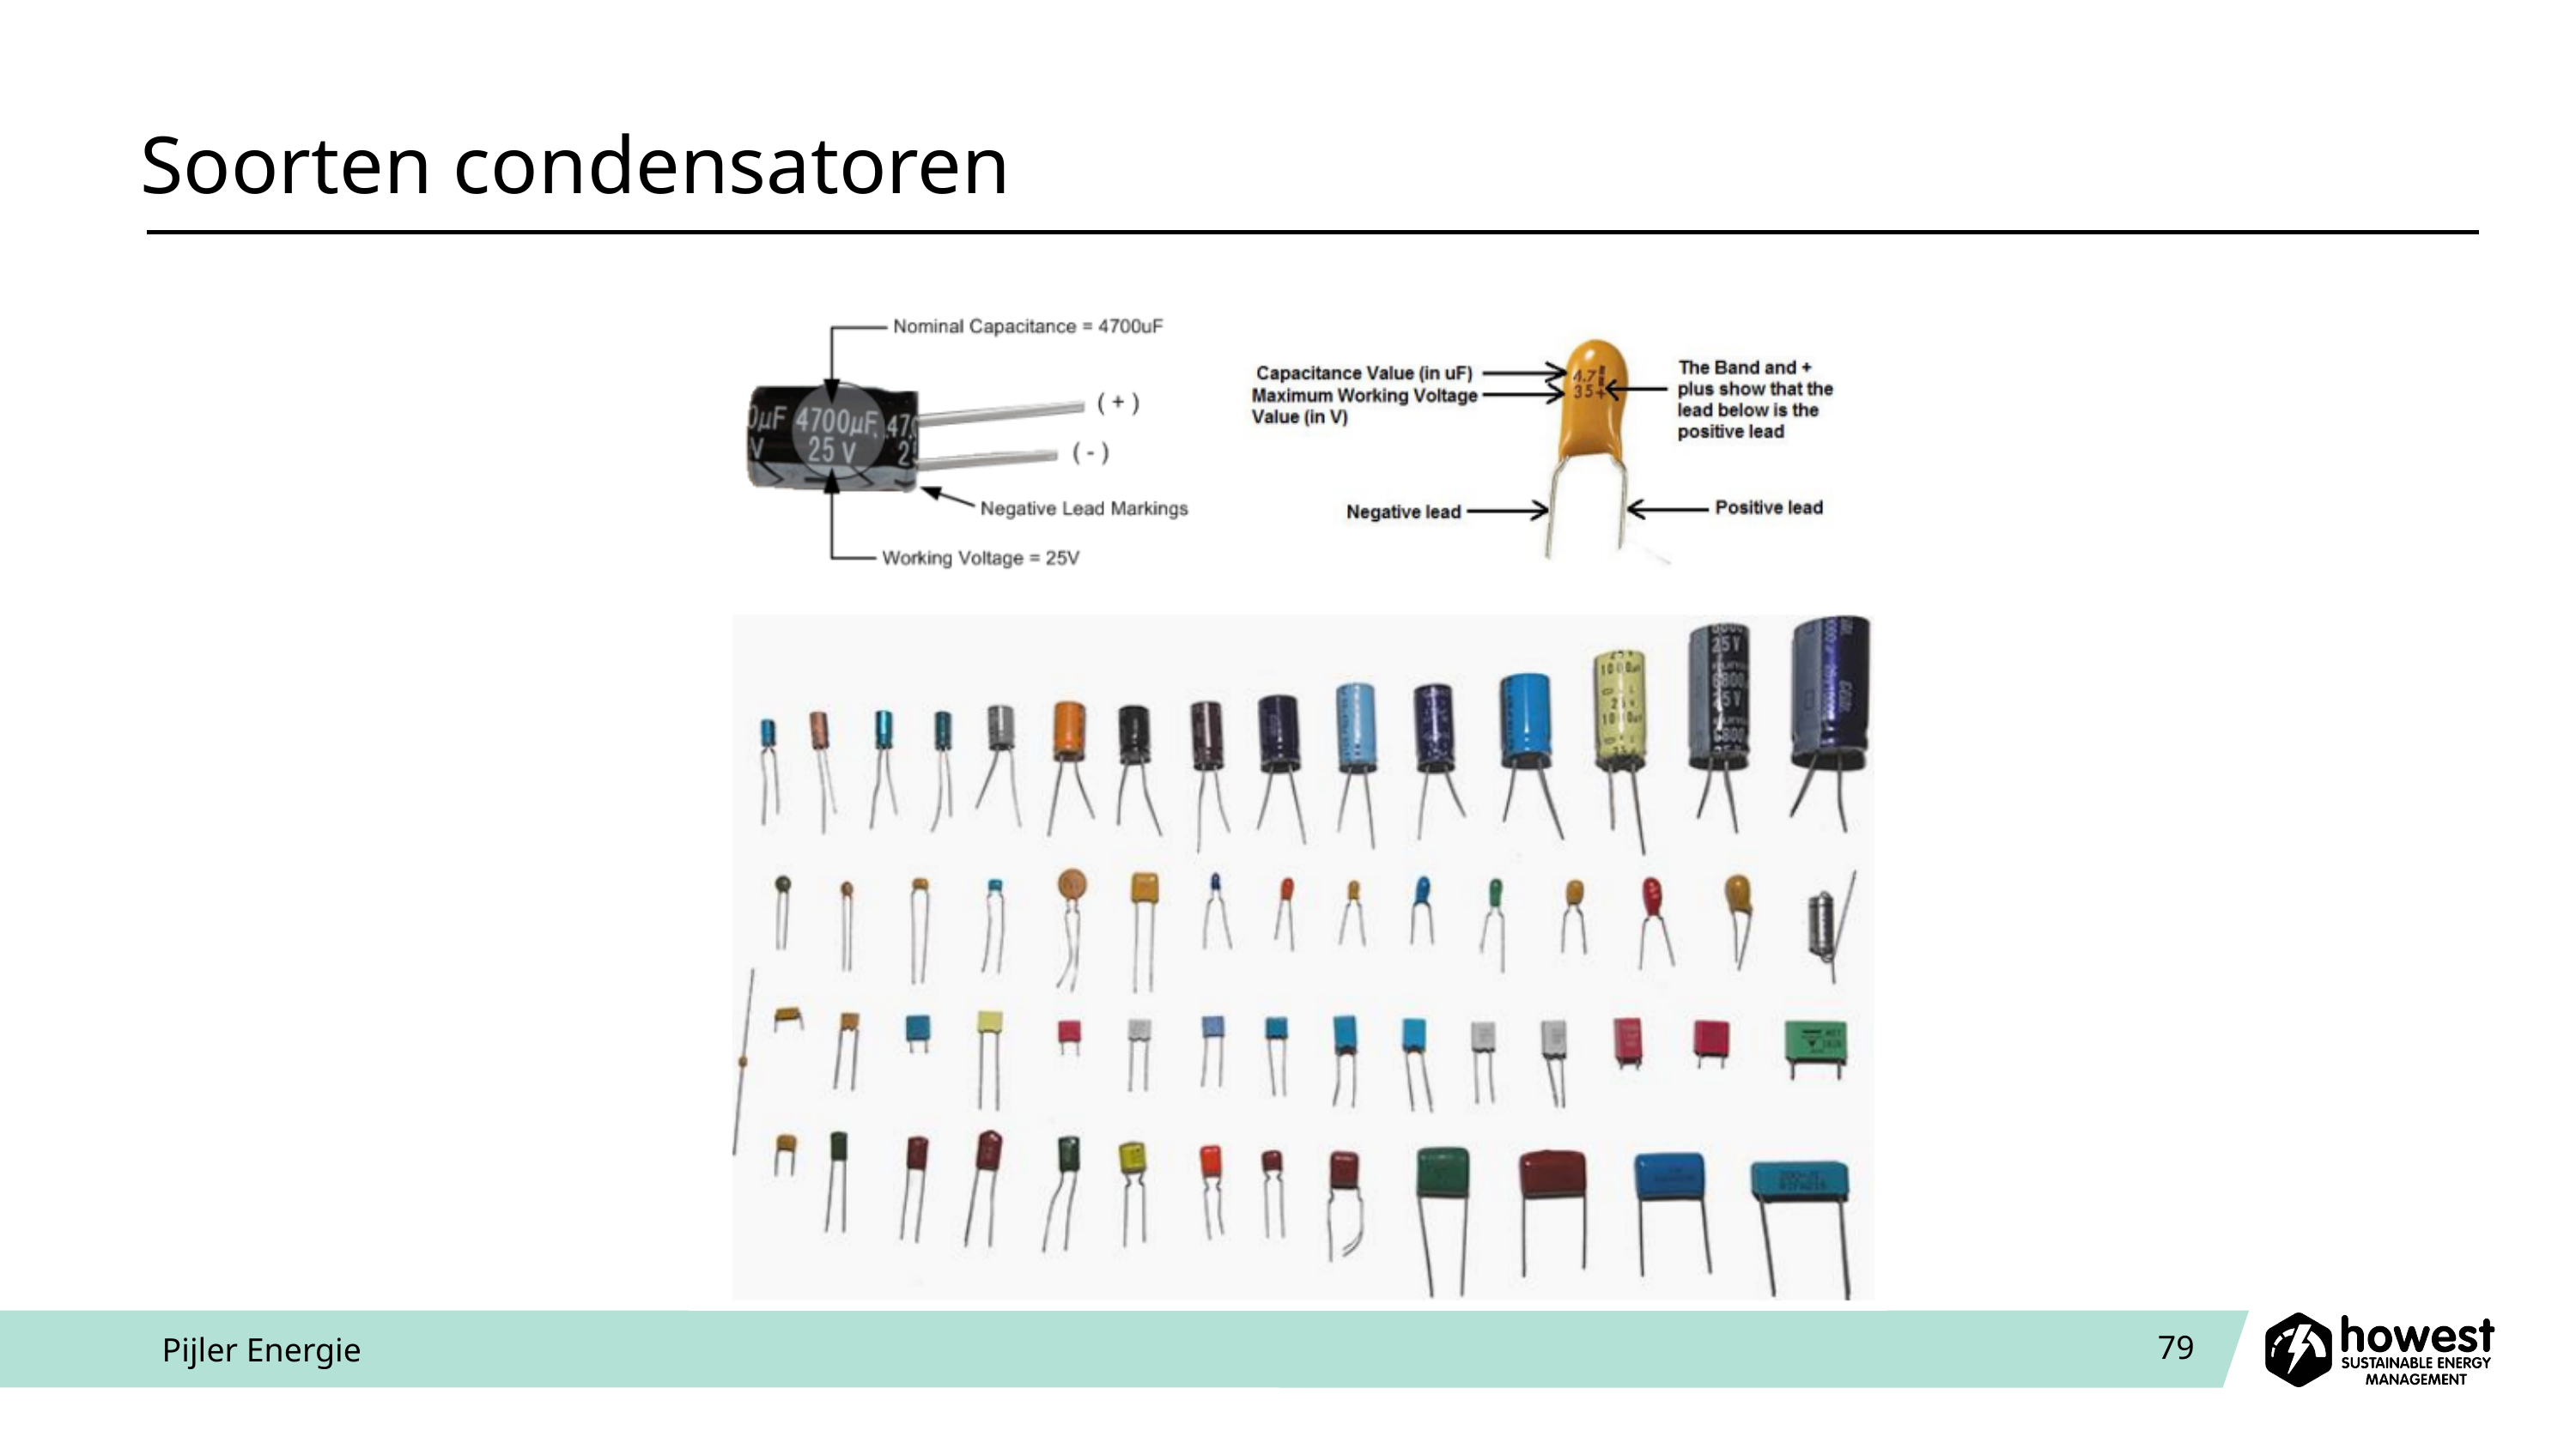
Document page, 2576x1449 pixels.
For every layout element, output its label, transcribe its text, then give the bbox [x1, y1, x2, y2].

title Soorten condensatoren [140, 124, 2476, 215]
picture [690, 294, 1886, 1311]
picture [2265, 1313, 2495, 1387]
slide_number 79 [1676, 1310, 2208, 1388]
slide_number Pijler Energie [149, 1310, 729, 1388]
